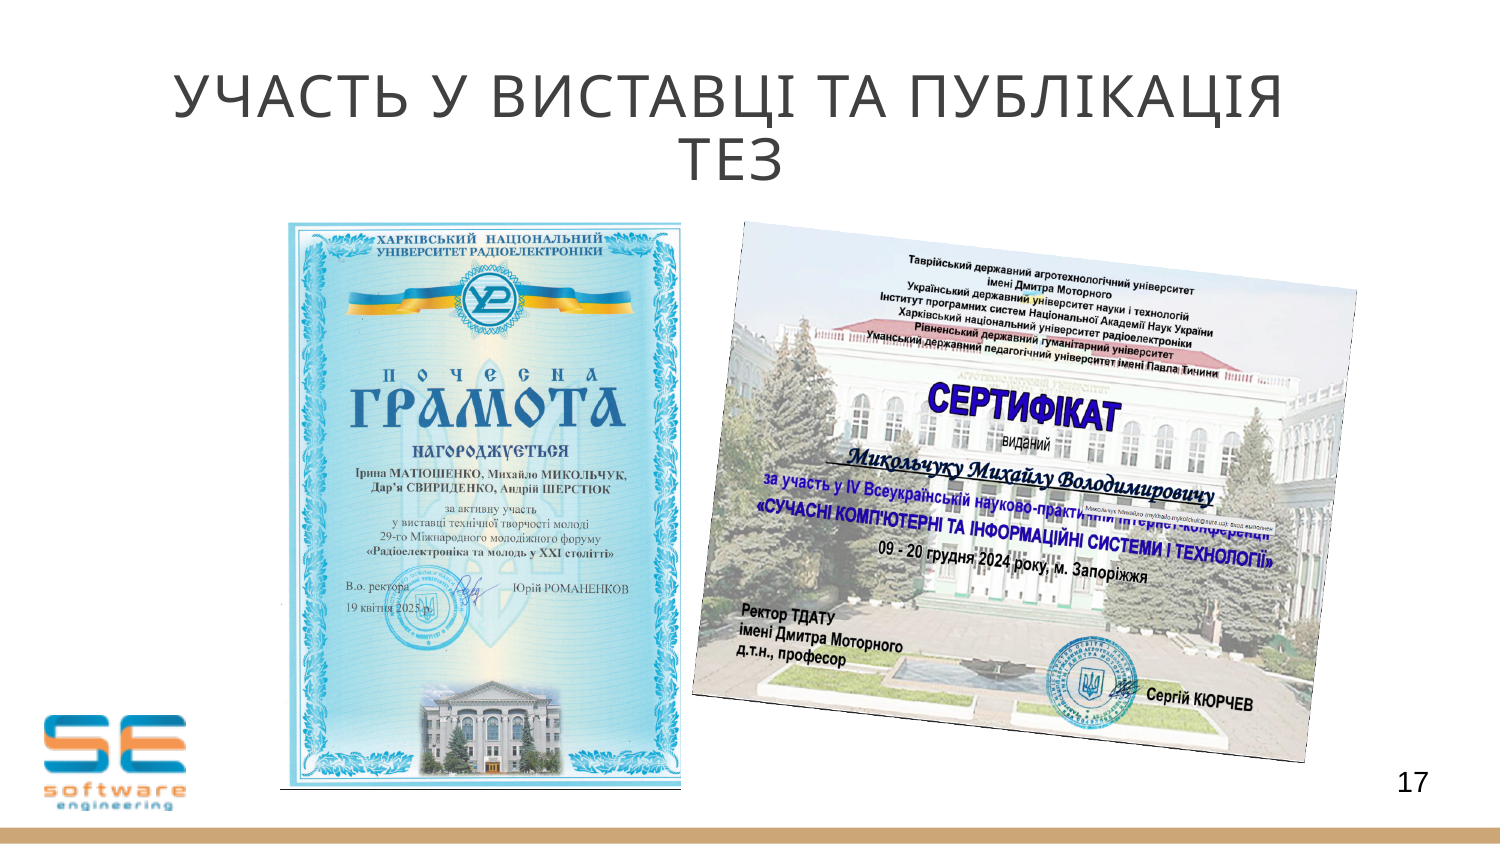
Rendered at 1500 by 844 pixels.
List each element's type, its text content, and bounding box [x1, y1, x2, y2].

picture [43, 714, 186, 811]
text_box Участь у виставці та публікація тез [106, 48, 1357, 213]
text_box 17 [1382, 755, 1500, 806]
picture [280, 220, 682, 790]
picture [693, 221, 1357, 763]
